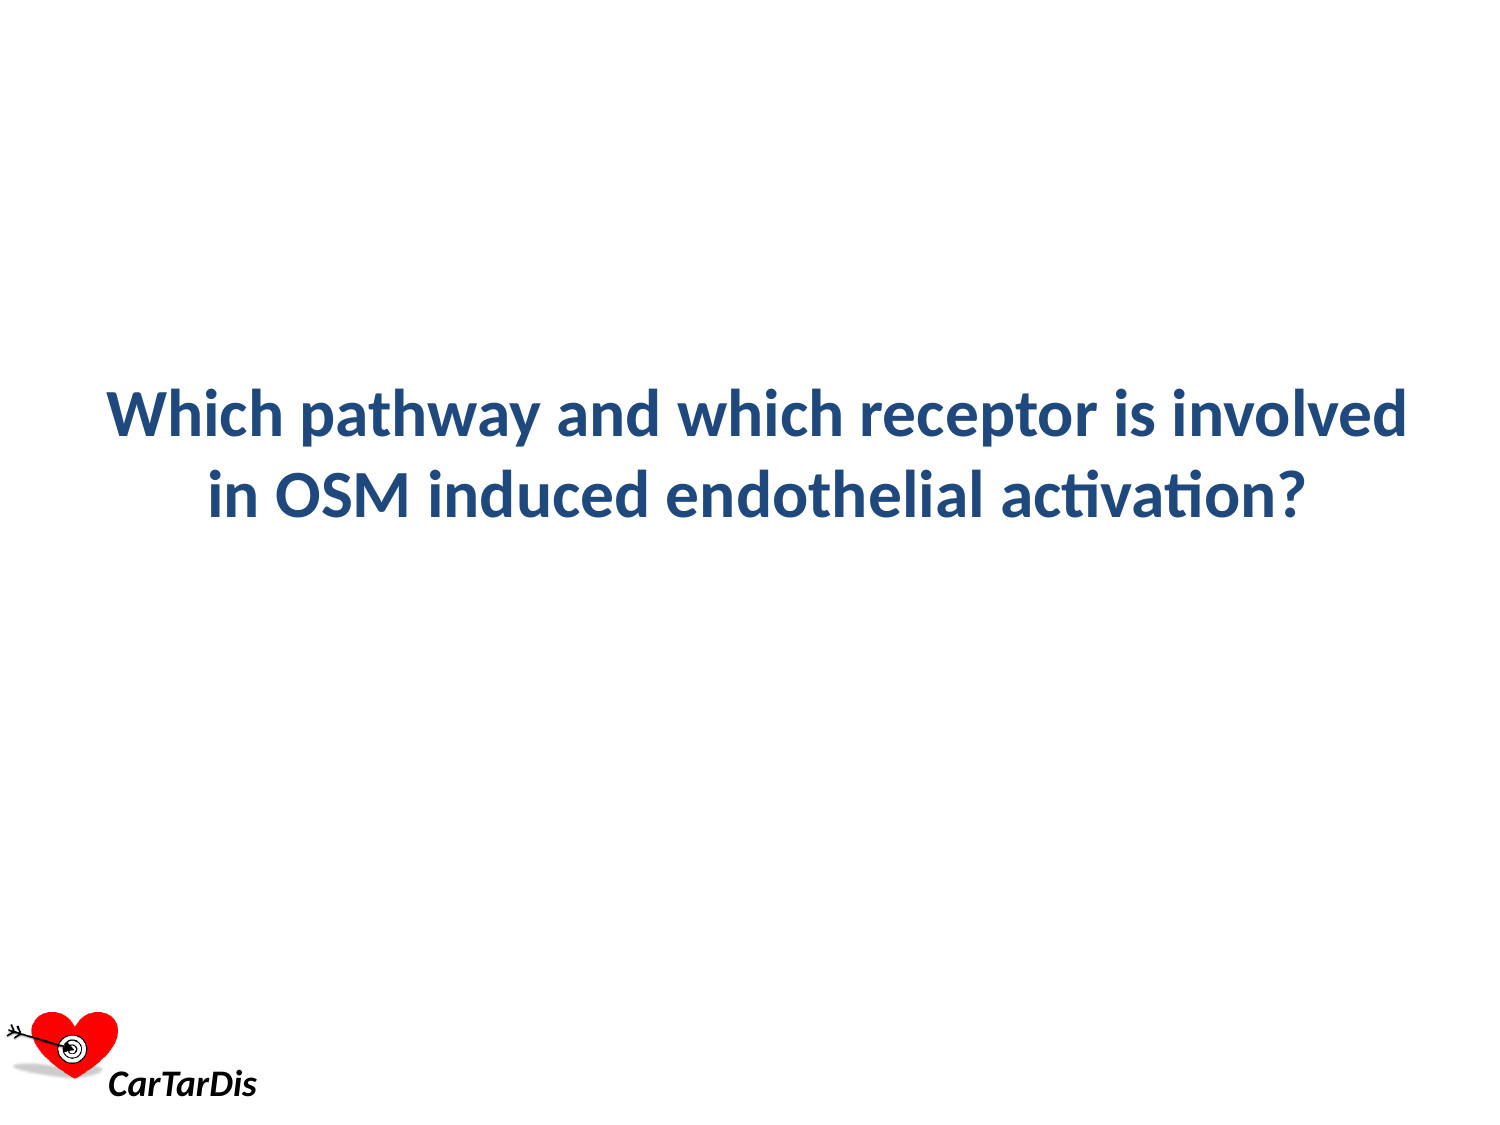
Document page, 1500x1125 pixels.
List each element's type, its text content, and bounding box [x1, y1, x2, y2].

picture [3, 1011, 119, 1082]
text_box Which pathway and which receptor is involved in OSM induced endothelial activation? [83, 361, 1434, 550]
text_box CarTarDis [93, 1051, 273, 1111]
